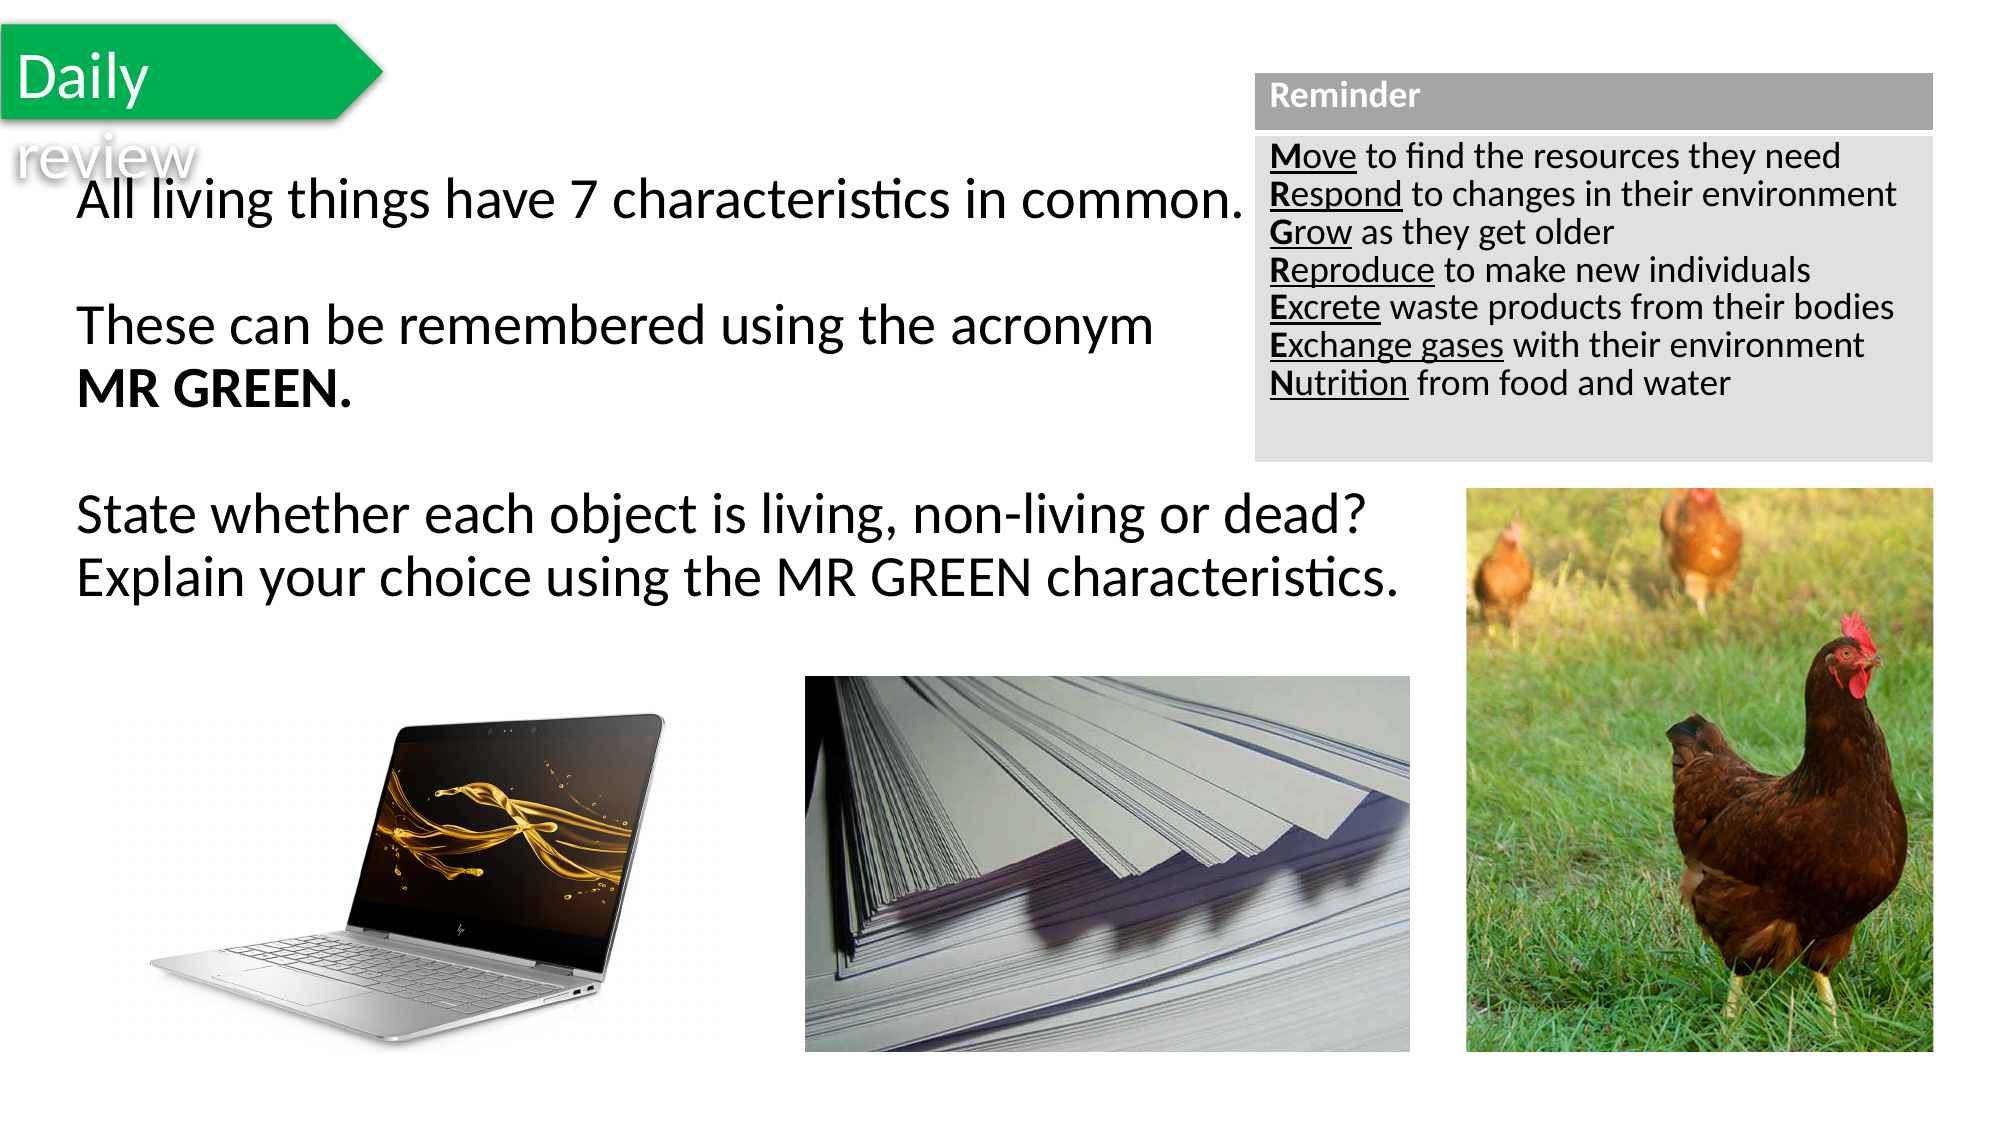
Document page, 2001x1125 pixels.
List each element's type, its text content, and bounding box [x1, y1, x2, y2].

table_cell Move to find the resources they need Respond to changes in their environment Grow as they get older Reproduce to make new individuals Excrete waste products from their bodies Exchange gases with their environment Nutrition from food and water [1255, 136, 1933, 462]
picture [805, 676, 1410, 1053]
picture [1466, 487, 1934, 1052]
text_box Daily review [1, 24, 384, 119]
table_header Reminder [1255, 73, 1933, 130]
picture [99, 703, 720, 1053]
text_box All living things have 7 characteristics in common. These can be remembered using the acronym MR GREEN. State whether each object is living, non-living or dead? Explain your choice using the MR GREEN characteristics. [61, 161, 1470, 769]
